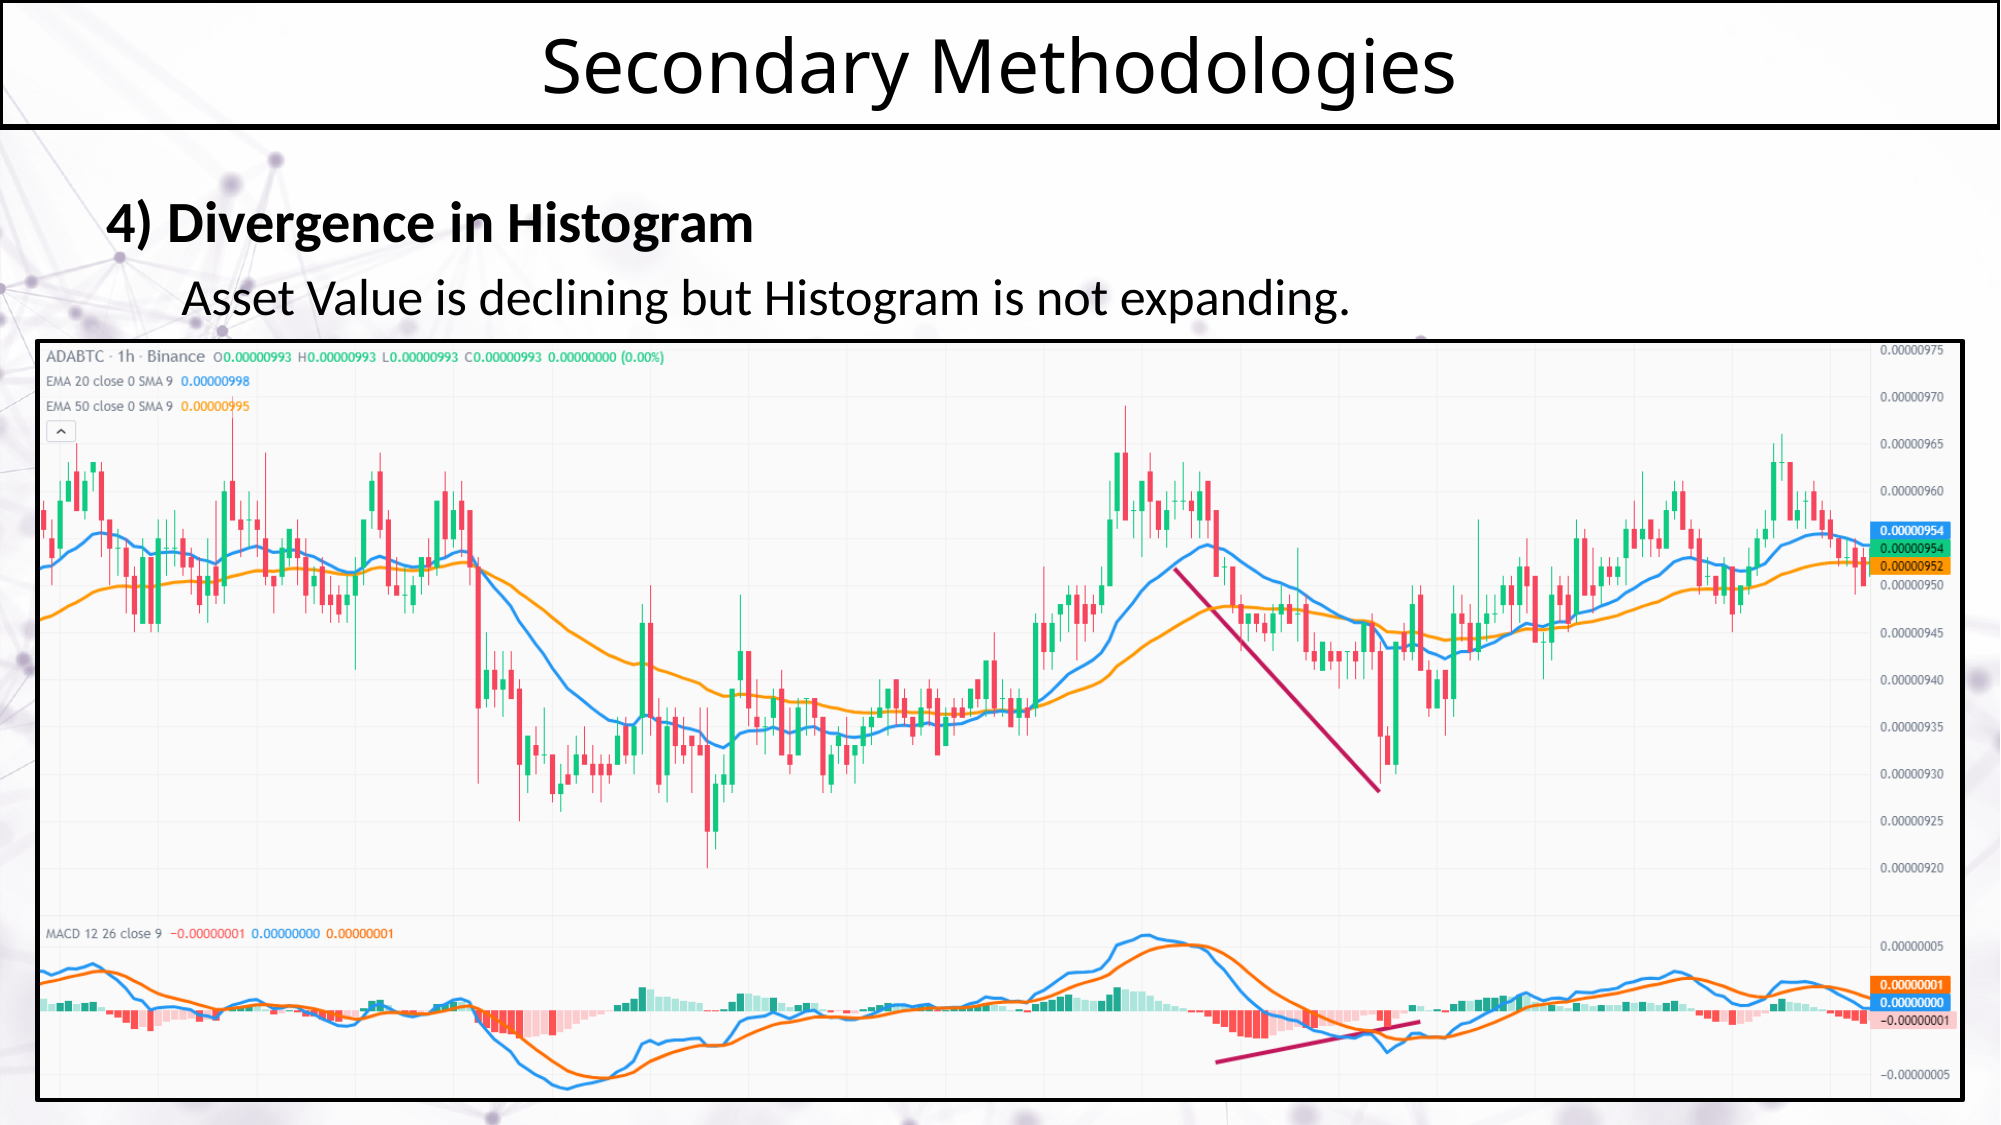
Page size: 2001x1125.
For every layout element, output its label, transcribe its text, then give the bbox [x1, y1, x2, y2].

picture [39, 343, 1961, 1098]
title Secondary Methodologies [0, 0, 2000, 127]
text_box 4) Divergence in Histogram Asset Value is declining but Histogram is not expanding. [91, 159, 1455, 339]
